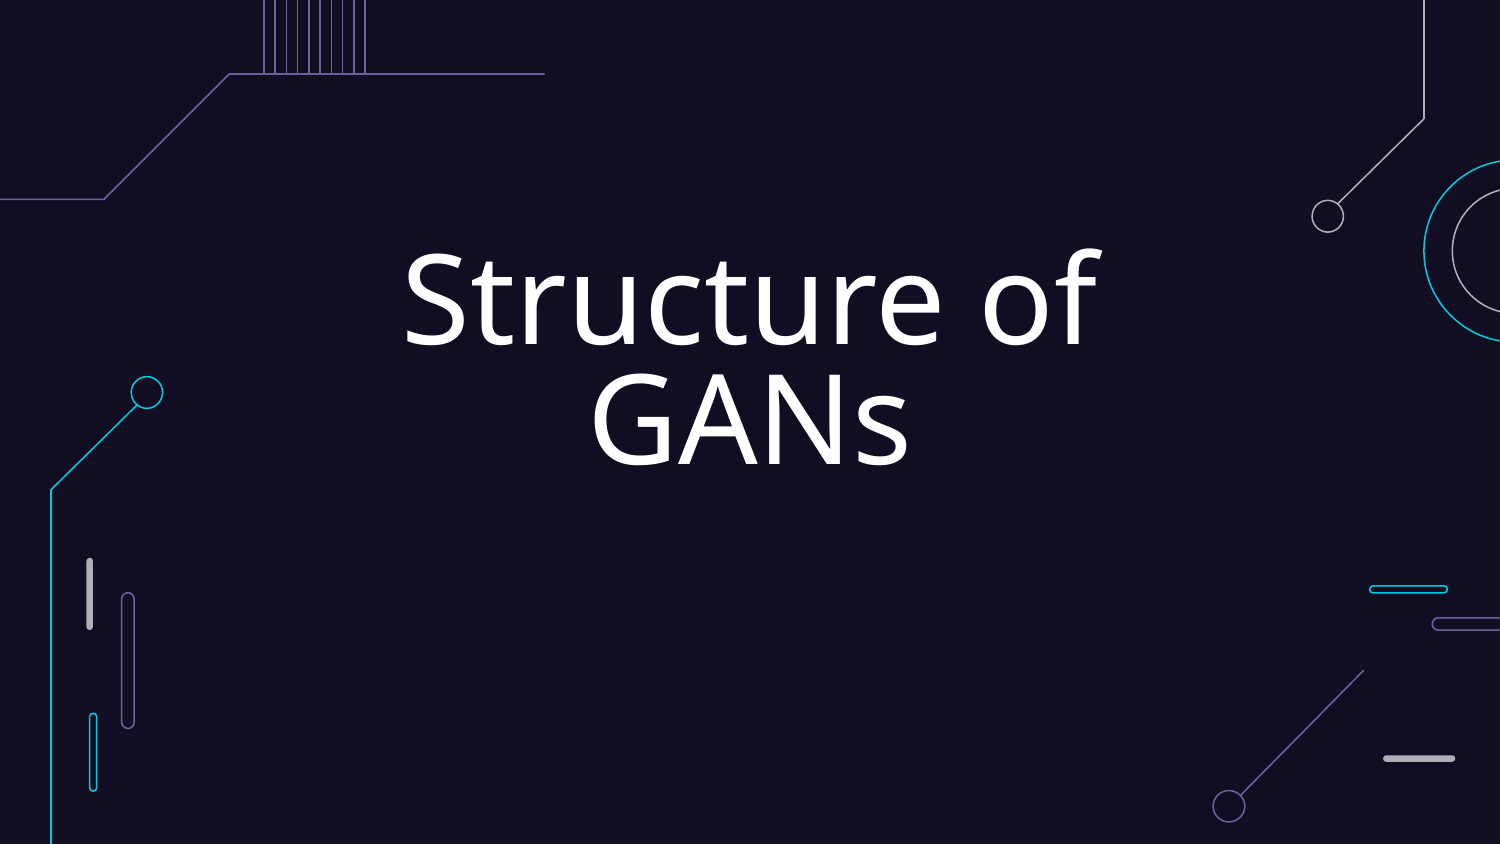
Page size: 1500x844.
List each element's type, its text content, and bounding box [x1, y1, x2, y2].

title Structure of GANs [380, 214, 1120, 524]
